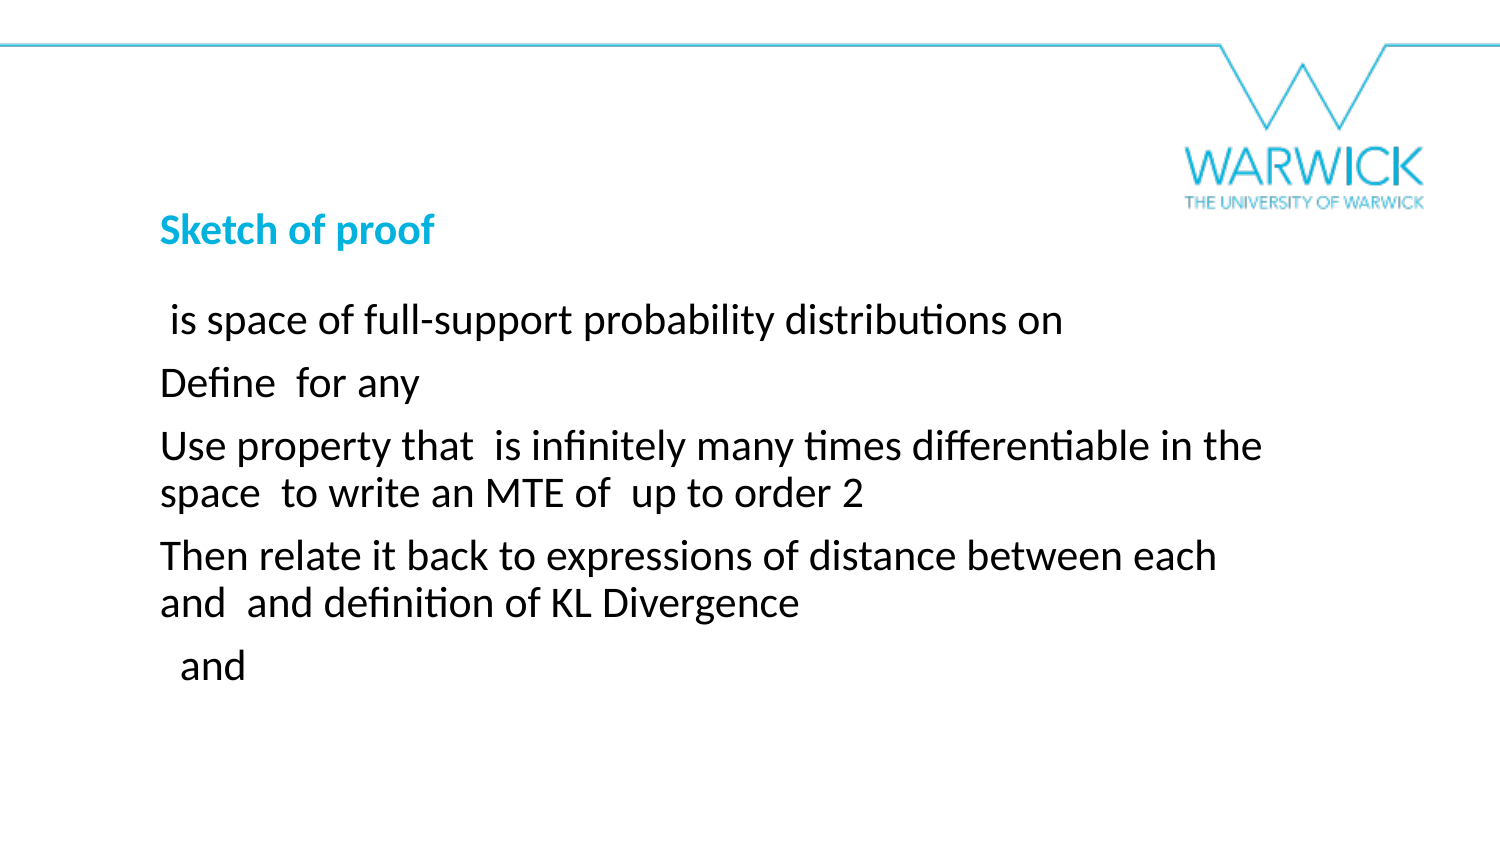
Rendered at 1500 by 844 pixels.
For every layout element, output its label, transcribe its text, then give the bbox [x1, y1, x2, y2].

list Sketch of proof [145, 199, 1027, 262]
